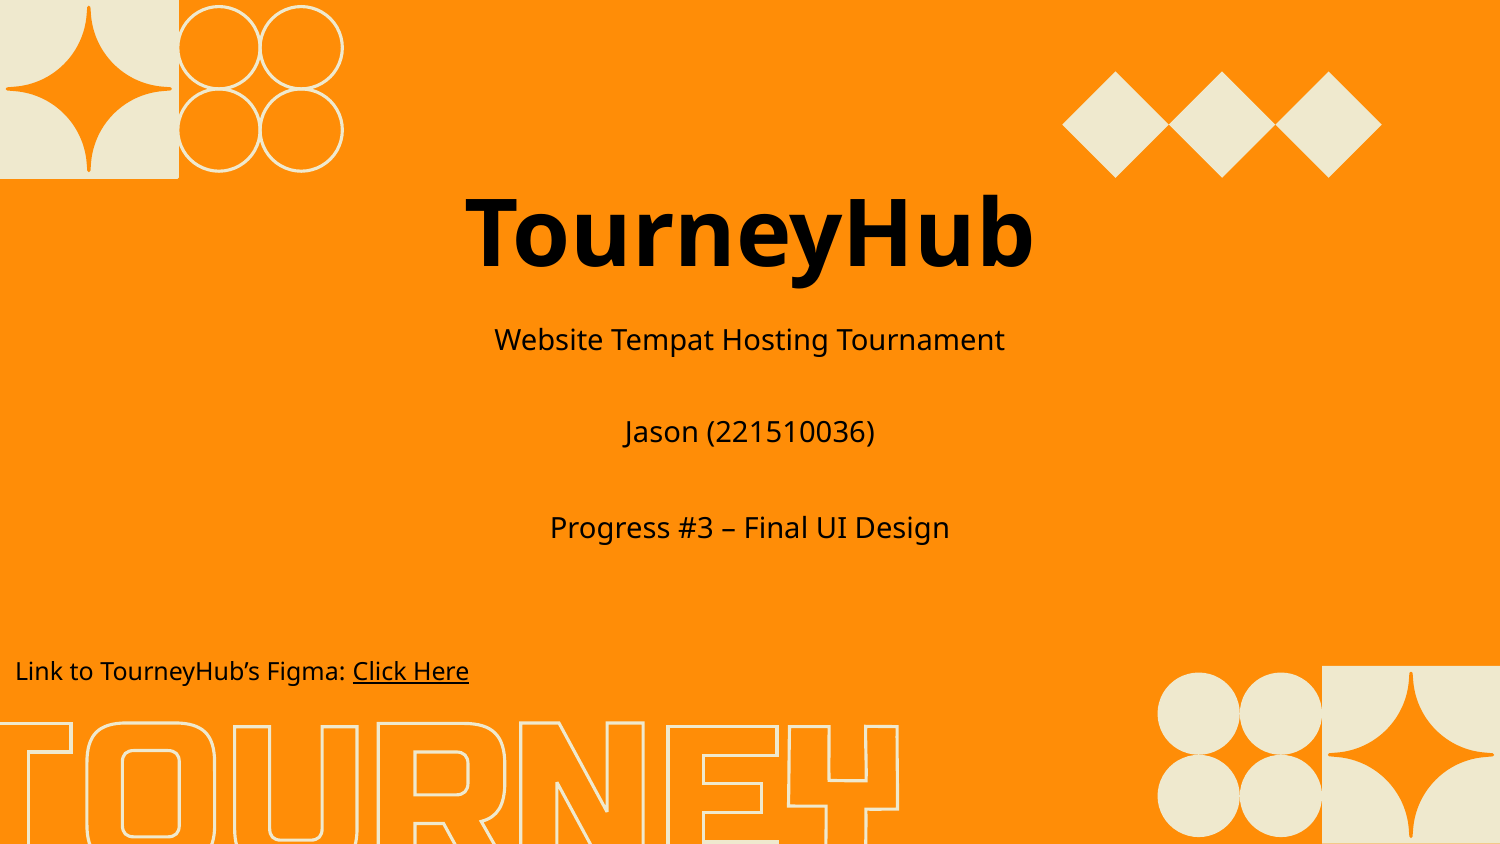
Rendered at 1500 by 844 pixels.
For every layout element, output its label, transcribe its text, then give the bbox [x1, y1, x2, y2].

title TourneyHub [88, 137, 1412, 301]
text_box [0, 722, 898, 844]
text_box Link to TourneyHub’s Figma: Click Here [0, 640, 1110, 700]
text_box Jason (221510036) [415, 398, 1085, 458]
subtitle Website Tempat Hosting Tournament [415, 306, 1085, 367]
text_box Progress #3 – Final UI Design [415, 493, 1085, 554]
